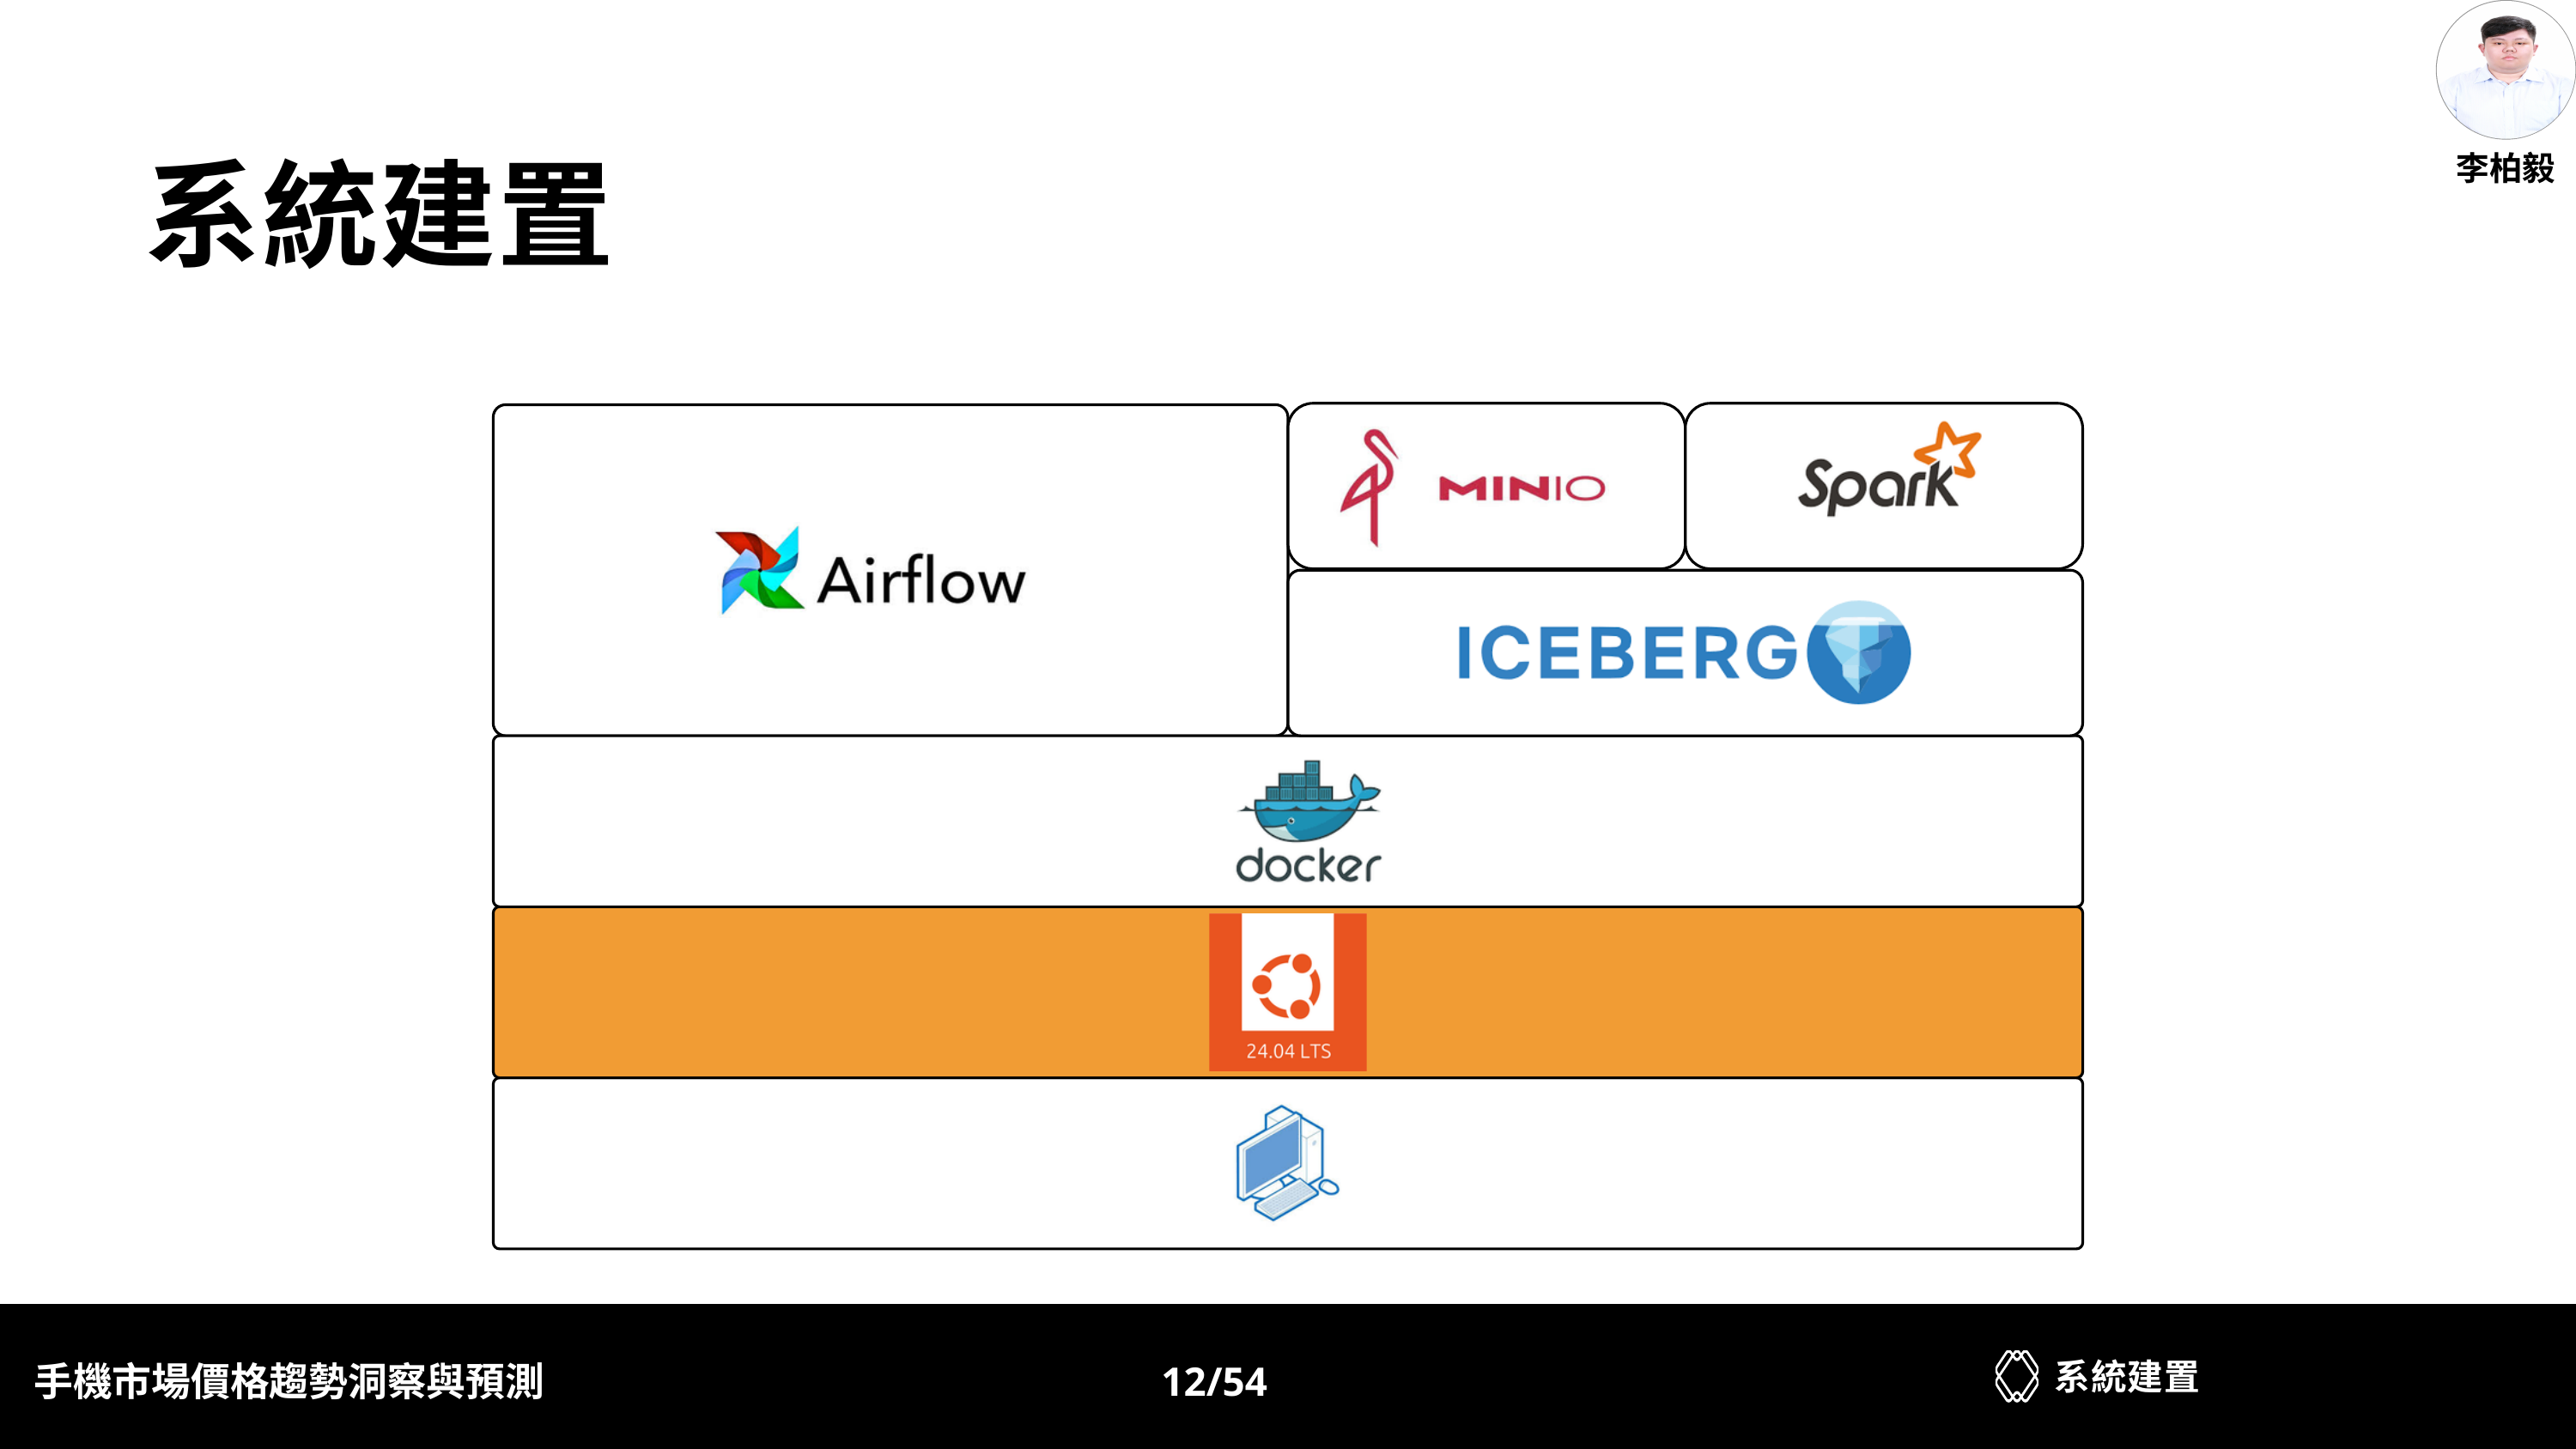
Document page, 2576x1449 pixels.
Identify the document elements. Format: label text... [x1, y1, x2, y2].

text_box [493, 735, 2083, 907]
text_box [1287, 403, 1684, 569]
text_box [493, 404, 1285, 734]
text_box 系統建置 [144, 149, 1038, 282]
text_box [493, 1086, 2083, 1250]
text_box [144, 402, 1038, 470]
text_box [1287, 574, 2083, 737]
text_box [1685, 403, 2083, 569]
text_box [2435, 0, 2576, 185]
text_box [493, 915, 2083, 1078]
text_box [1995, 1349, 2432, 1403]
